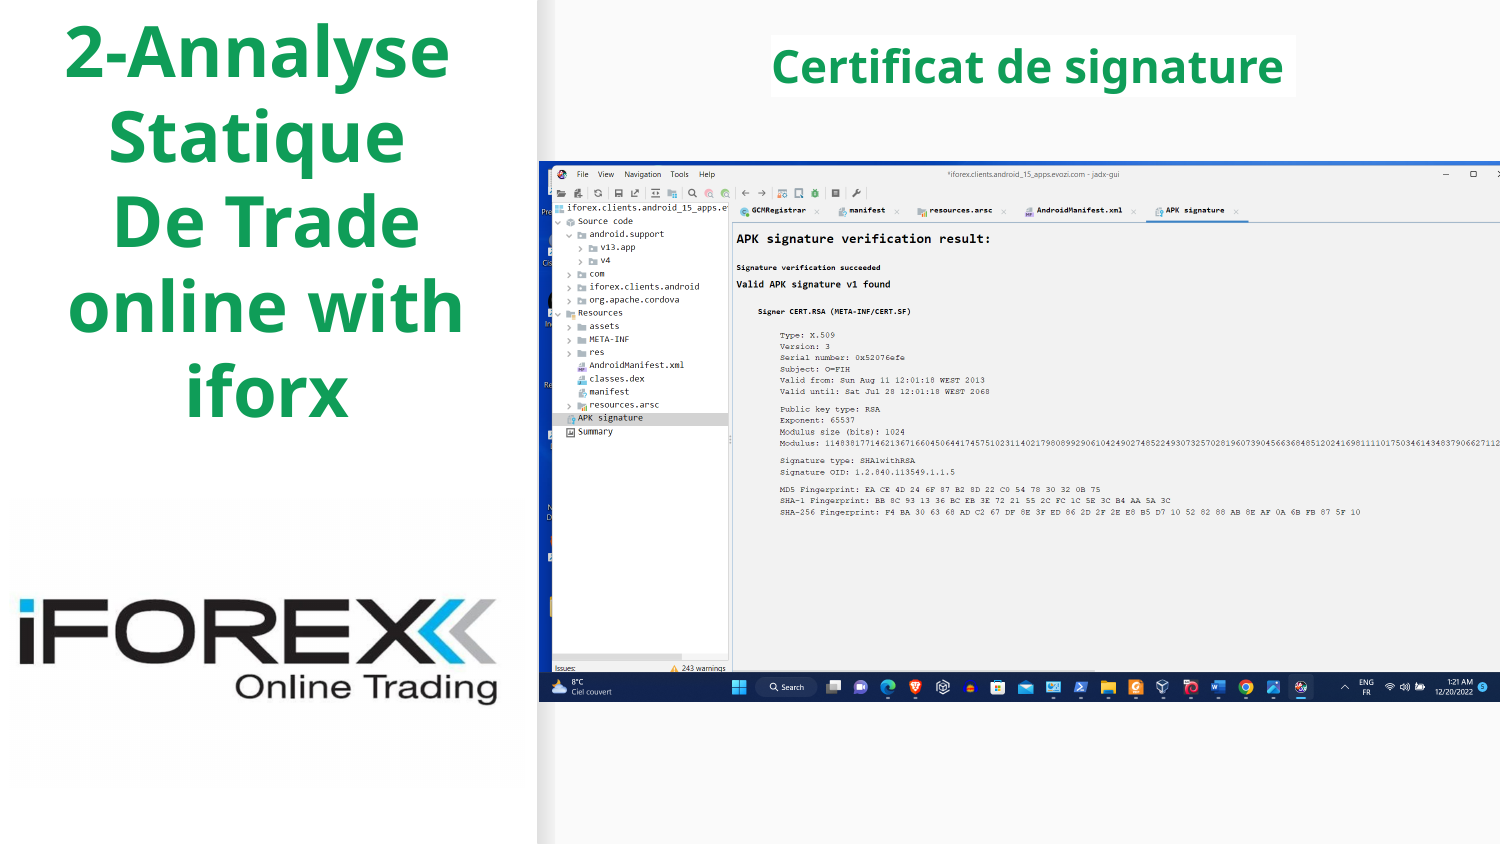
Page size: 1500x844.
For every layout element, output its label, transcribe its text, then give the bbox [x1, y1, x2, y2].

picture [9, 498, 525, 789]
title 2-Annalyse Statique De Trade online with iforx [36, 290, 498, 447]
text_box Certificat de signature [564, 22, 1500, 160]
picture [538, 161, 1500, 703]
